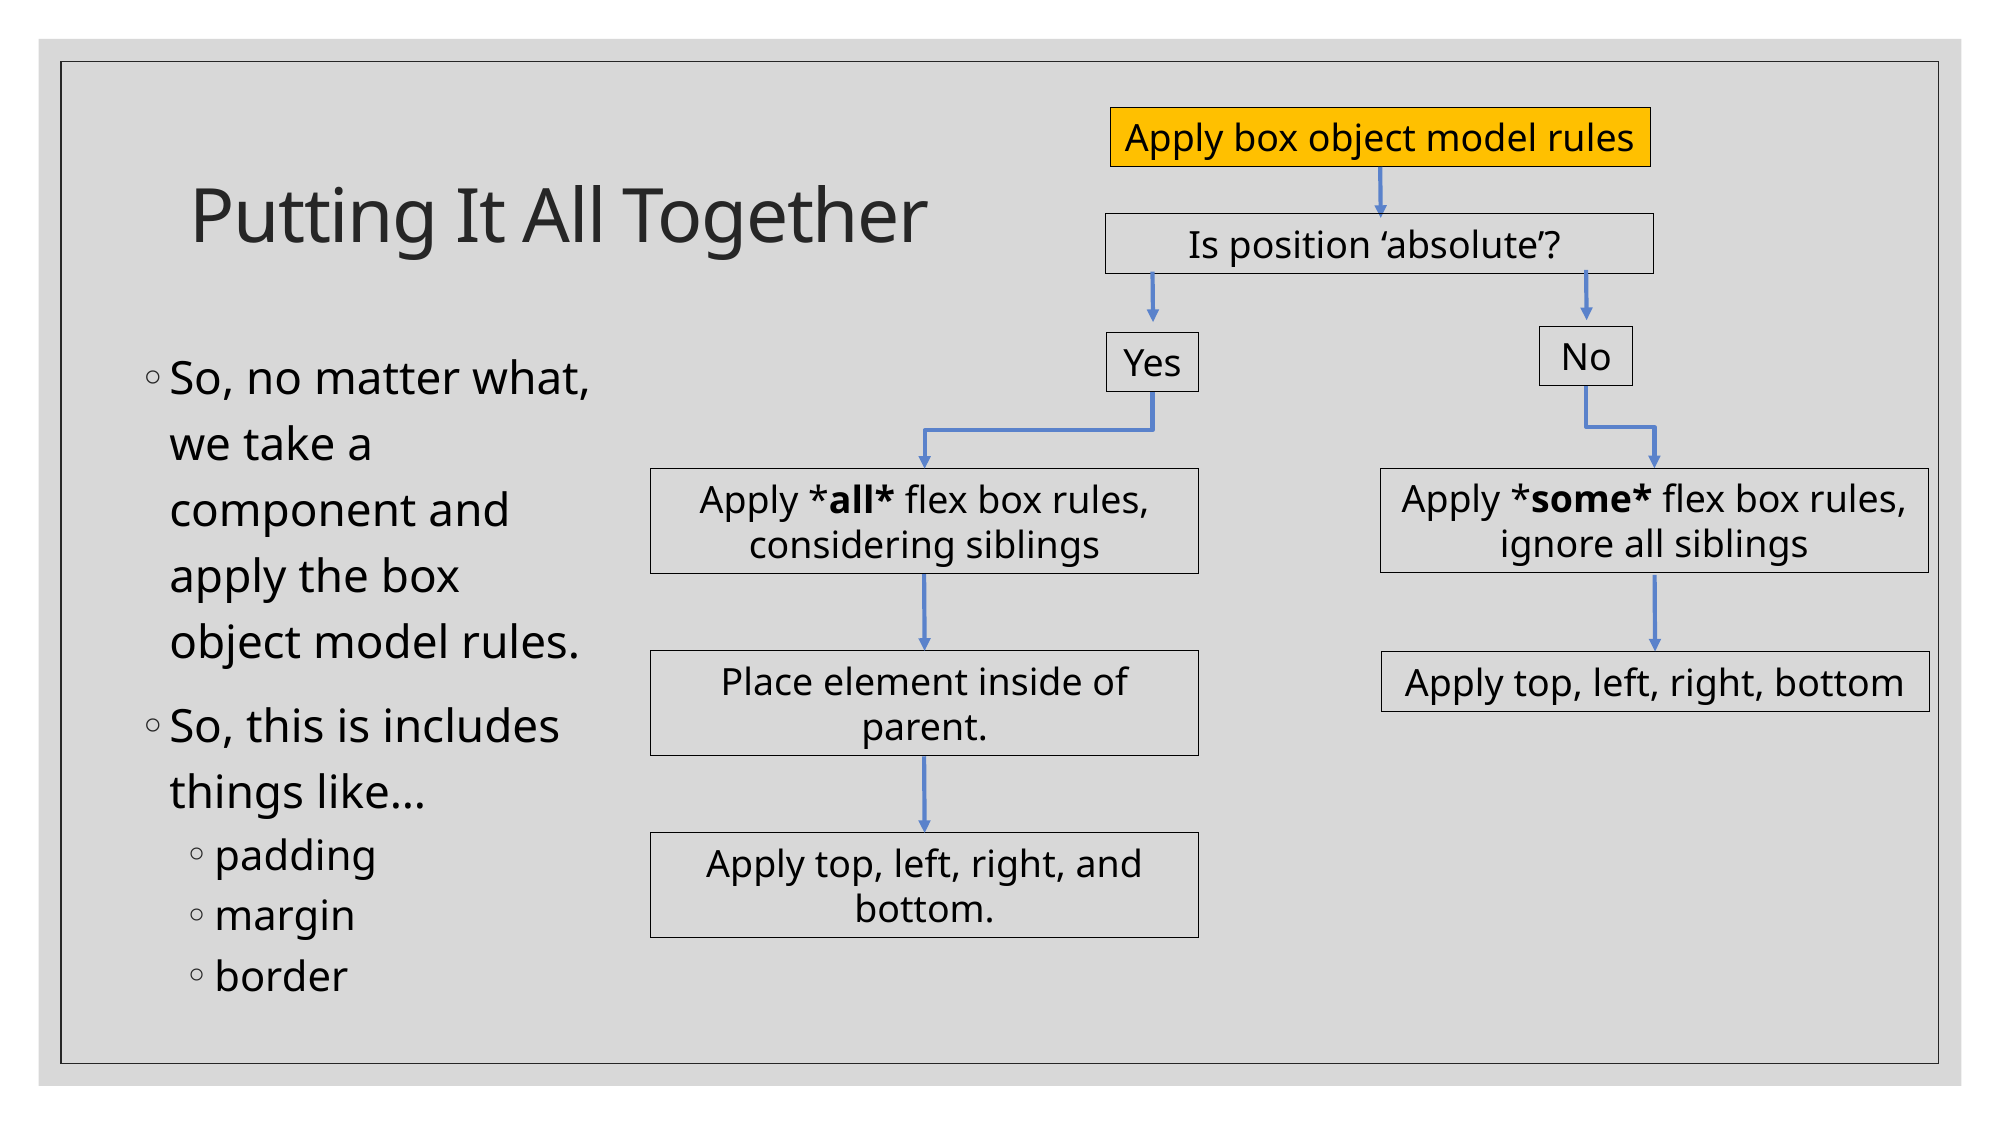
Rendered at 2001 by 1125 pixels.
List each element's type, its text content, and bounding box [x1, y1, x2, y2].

text_box Yes [1106, 332, 1199, 392]
text_box Apply top, left, right, bottom [1381, 651, 1930, 712]
text_box Apply *some* flex box rules, ignore all siblings [1380, 468, 1929, 573]
text_box Place element inside of parent. [650, 650, 1199, 756]
list So, no matter what, we take a component and apply the box object model rules. So, this is includes things like… padding margin border [124, 330, 615, 1071]
text_box Apply box object model rules [1110, 107, 1651, 167]
text_box Apply top, left, right, and bottom. [650, 832, 1199, 938]
text_box No [1539, 326, 1633, 386]
title Putting It All Together [174, 105, 1825, 331]
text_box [1579, 393, 1662, 462]
text_box Apply *all* flex box rules, considering siblings [650, 468, 1199, 574]
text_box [1000, 316, 1077, 545]
text_box Is position ‘absolute’? [1105, 213, 1654, 274]
